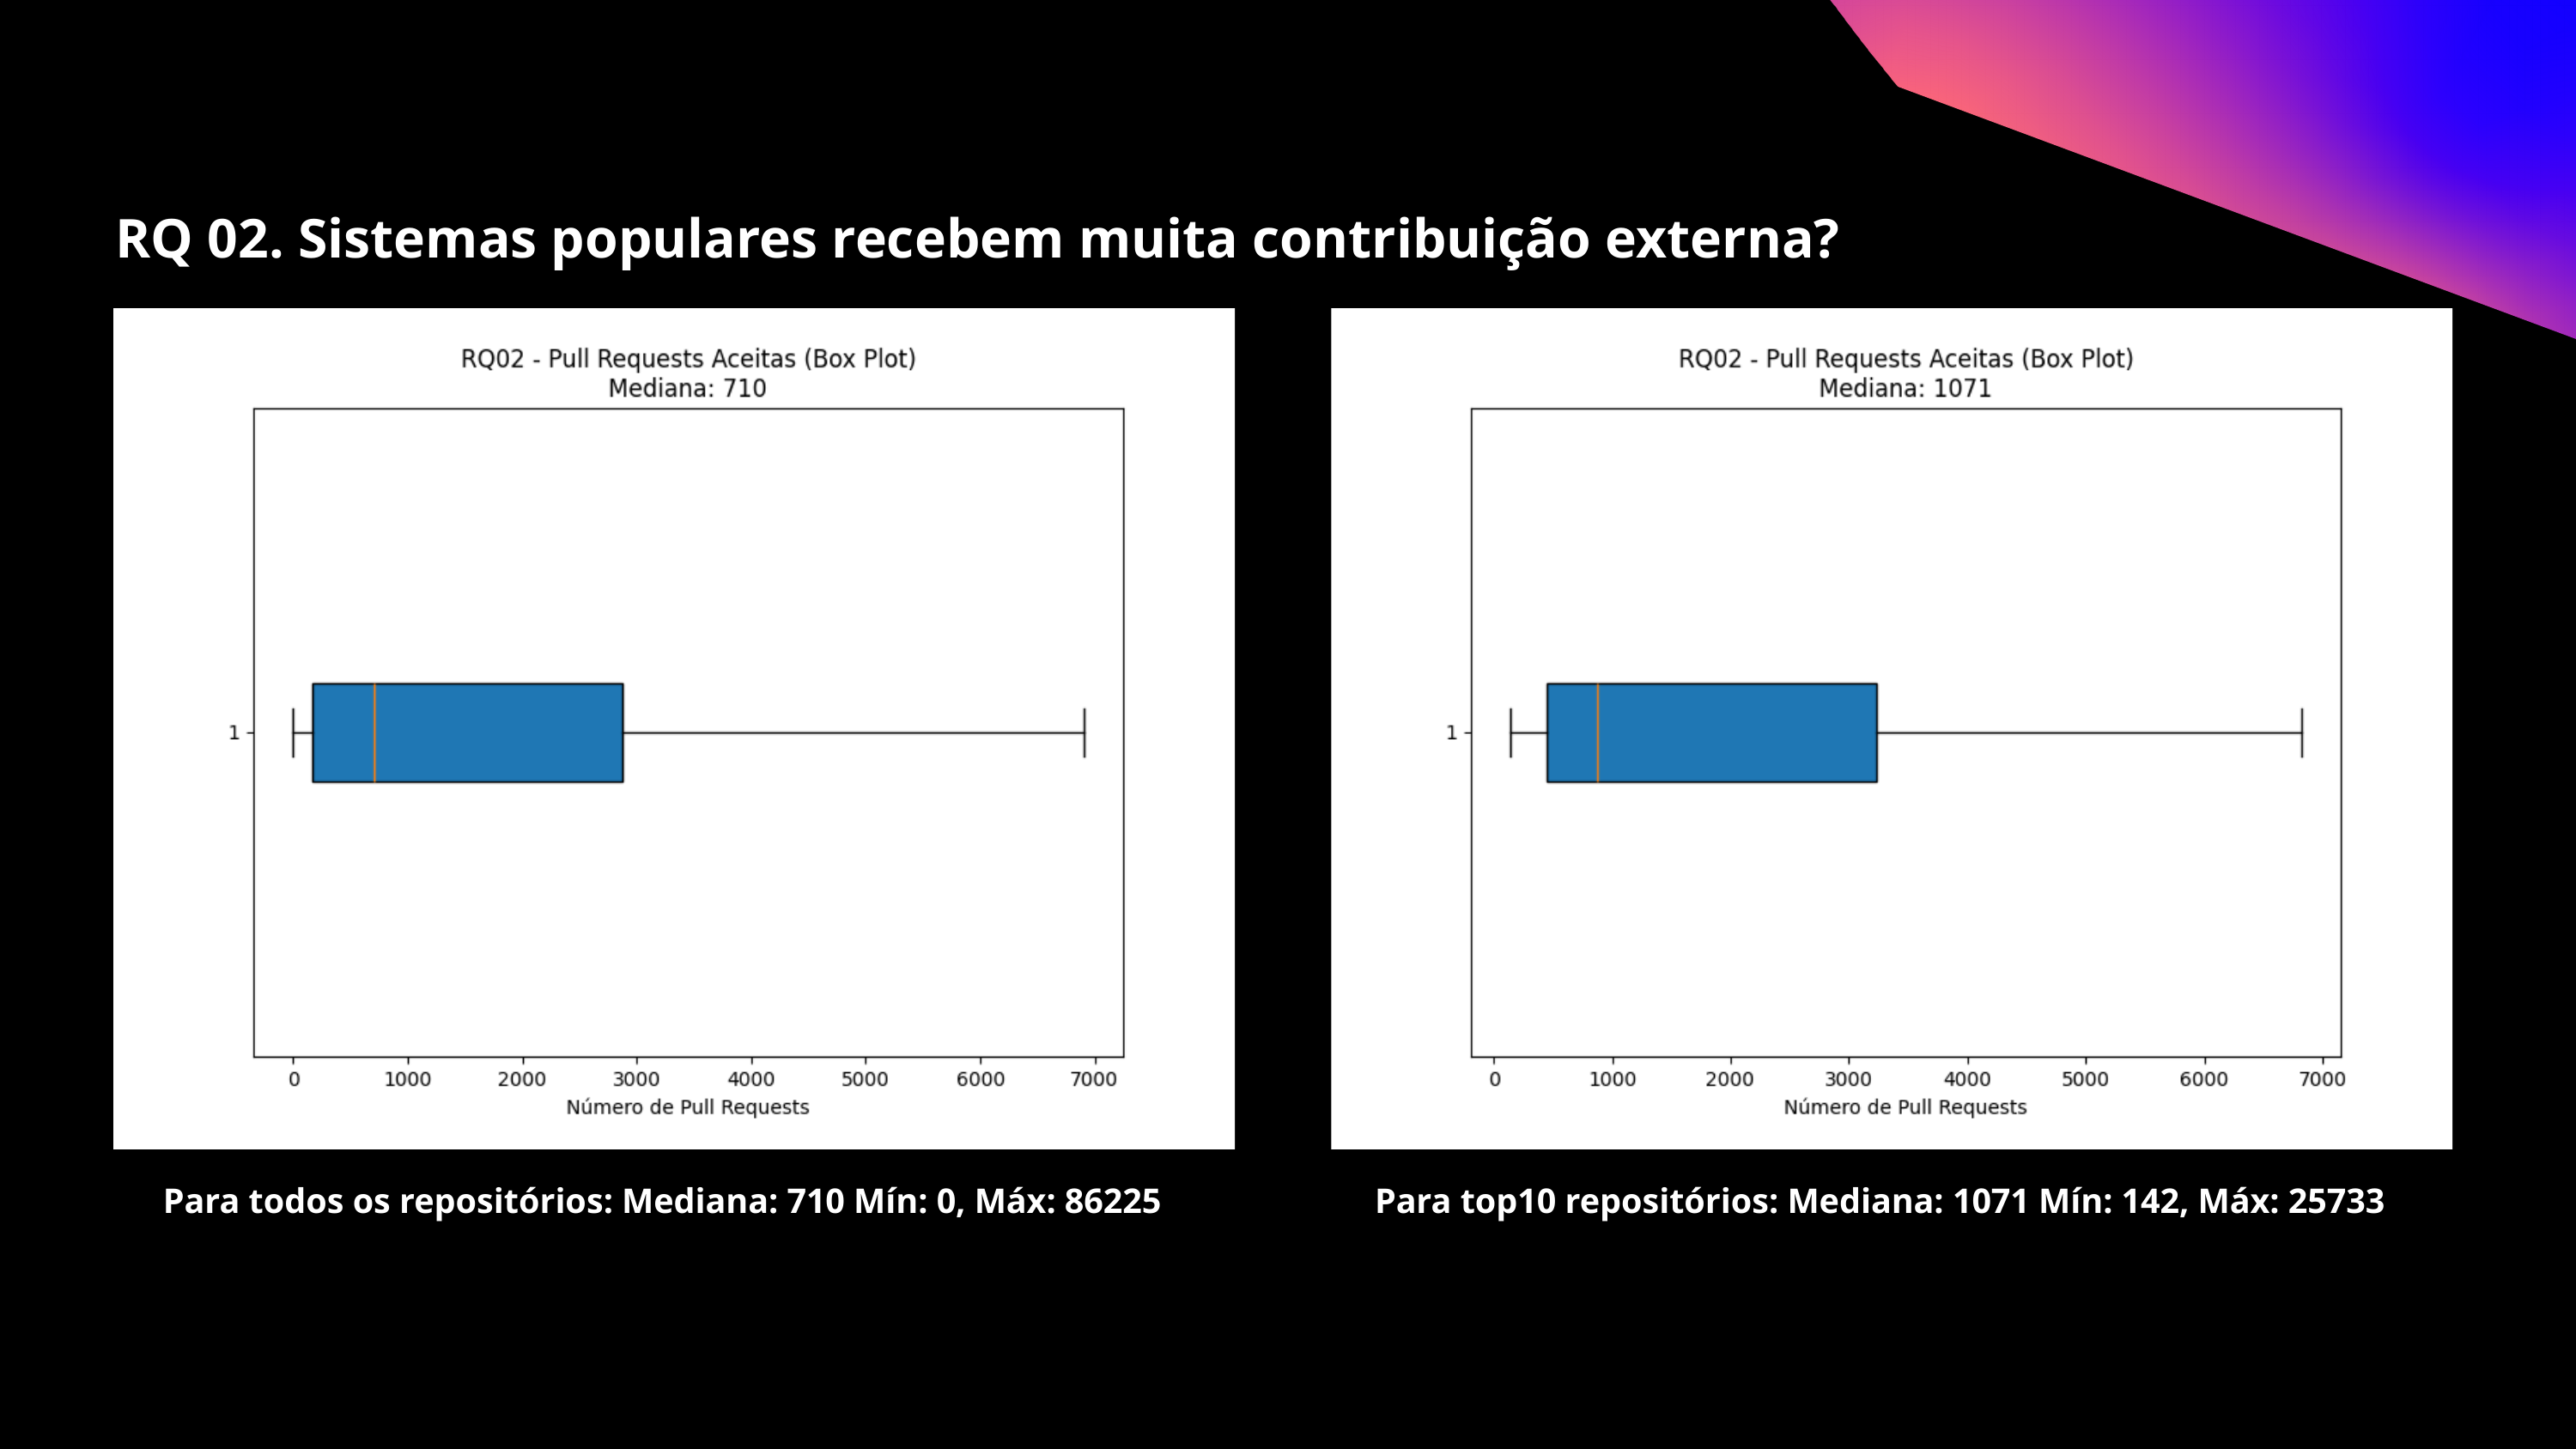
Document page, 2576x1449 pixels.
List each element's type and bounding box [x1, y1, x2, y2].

text_box [0, 0, 2576, 1449]
